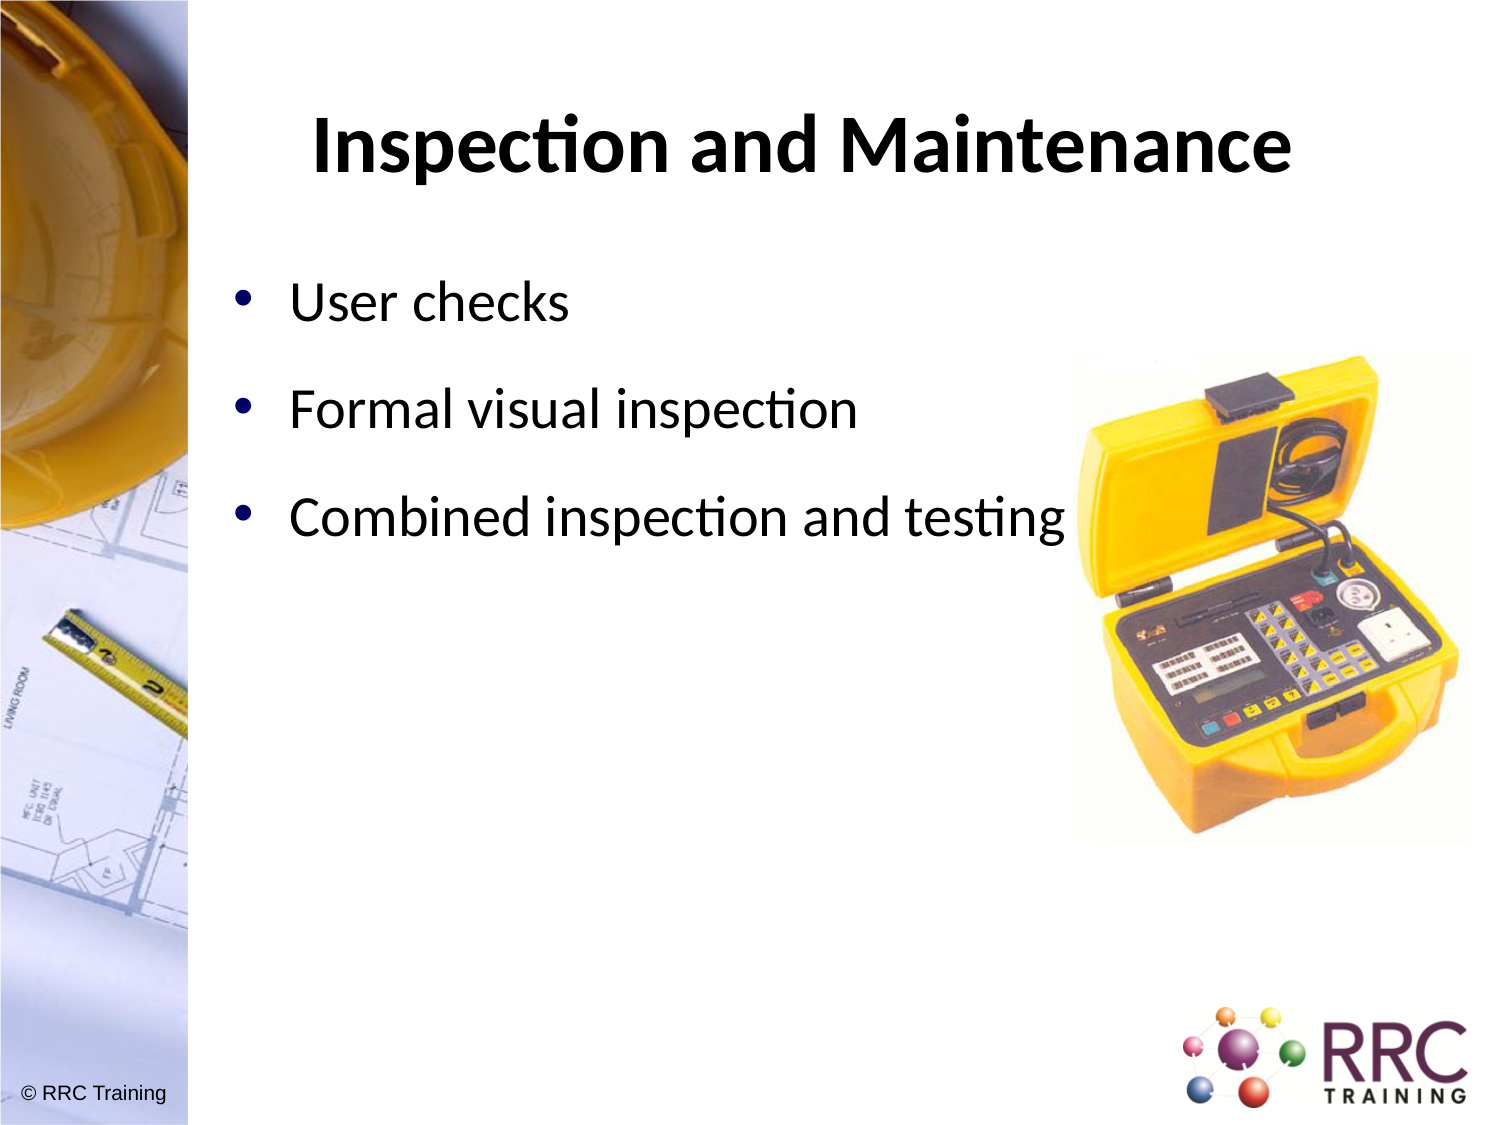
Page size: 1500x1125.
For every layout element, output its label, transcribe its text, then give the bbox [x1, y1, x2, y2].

picture [1183, 1007, 1468, 1108]
list User checks Formal visual inspection Combined inspection and testing [218, 255, 1388, 1008]
picture [1073, 351, 1467, 846]
picture [1, 1, 187, 1124]
title Inspection and Maintenance [218, 62, 1388, 197]
